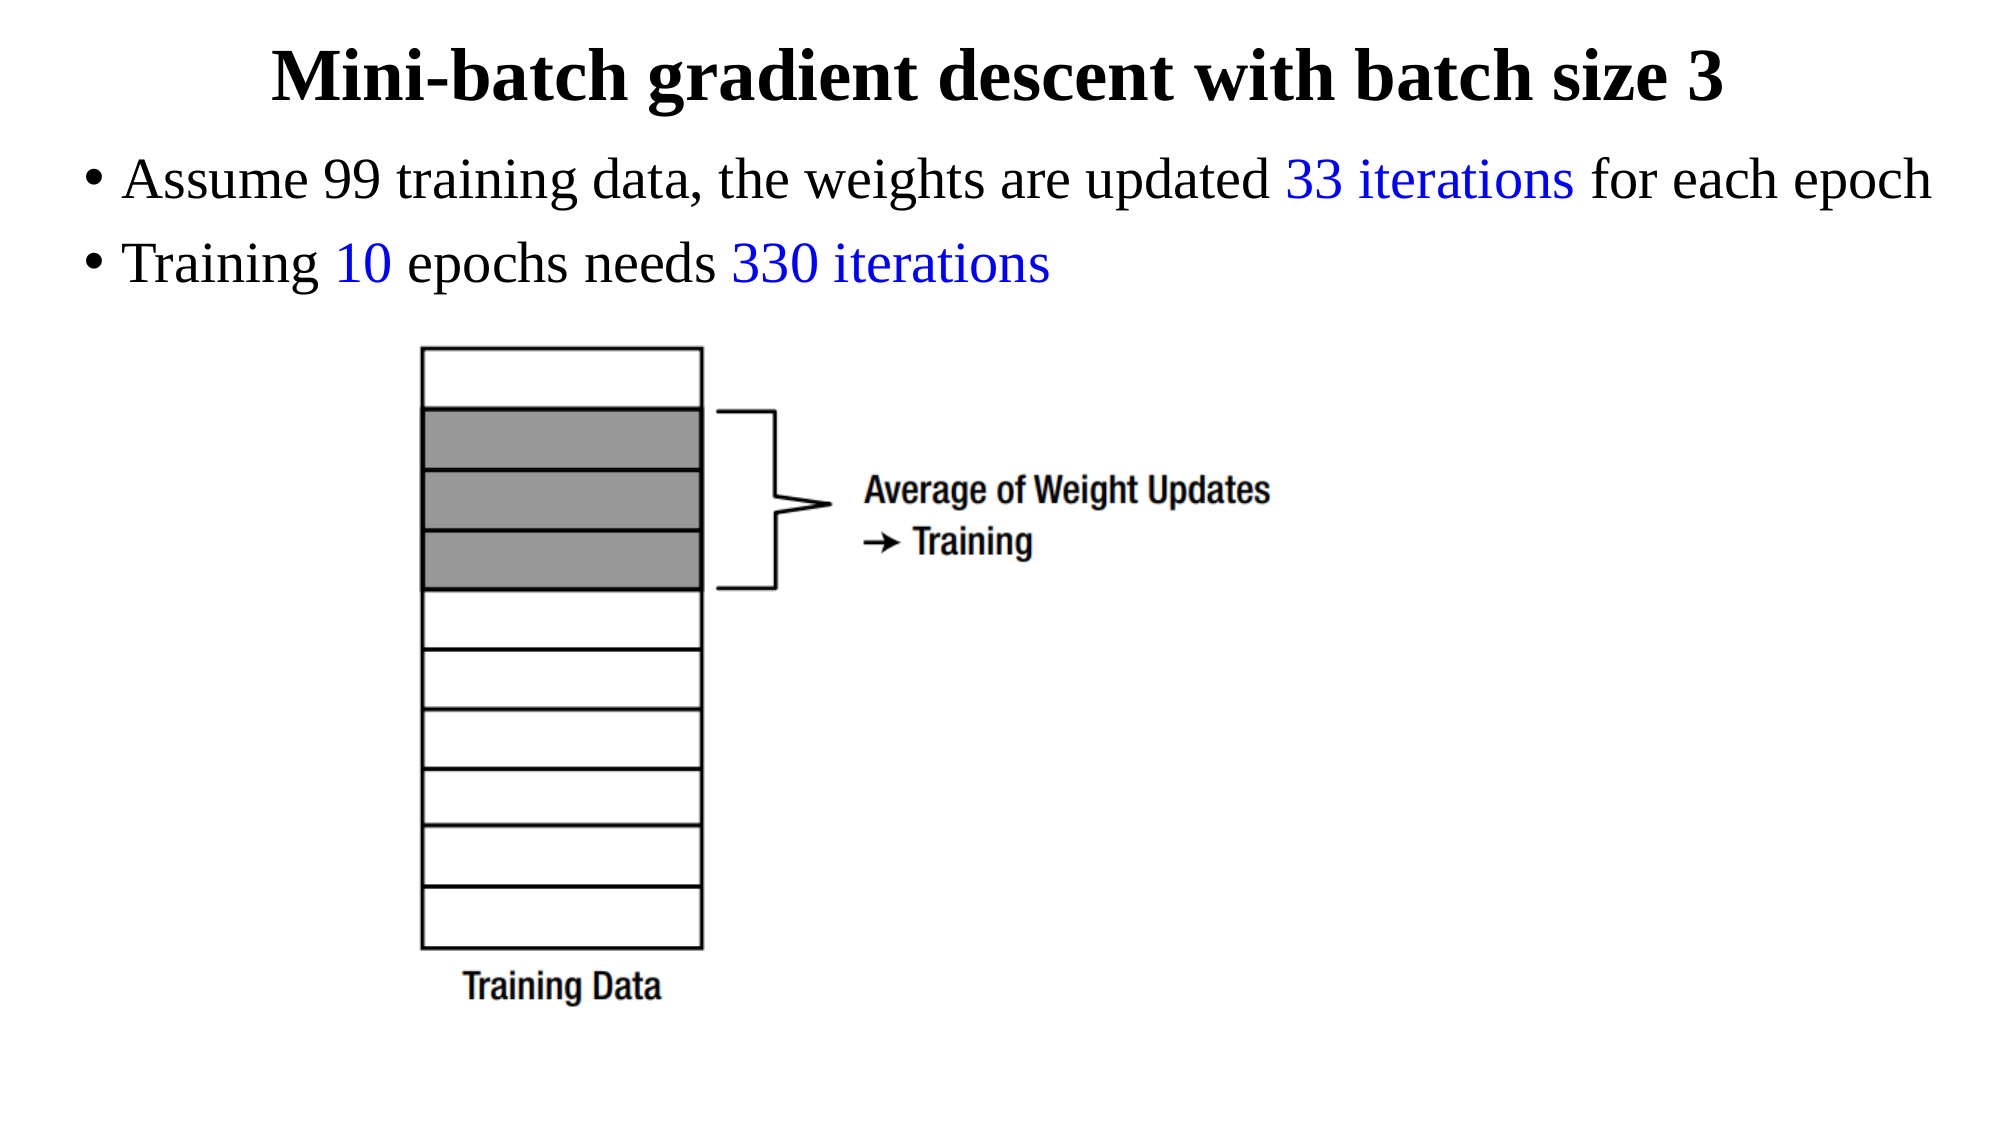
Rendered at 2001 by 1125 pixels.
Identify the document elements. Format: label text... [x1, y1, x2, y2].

picture [400, 317, 1311, 1038]
text_box Mini-batch gradient descent with batch size 3 [256, 18, 1787, 123]
text_box Assume 99 training data, the weights are updated 33 iterations for each epoch Training 10 epochs needs 330 iterations [68, 140, 1974, 223]
